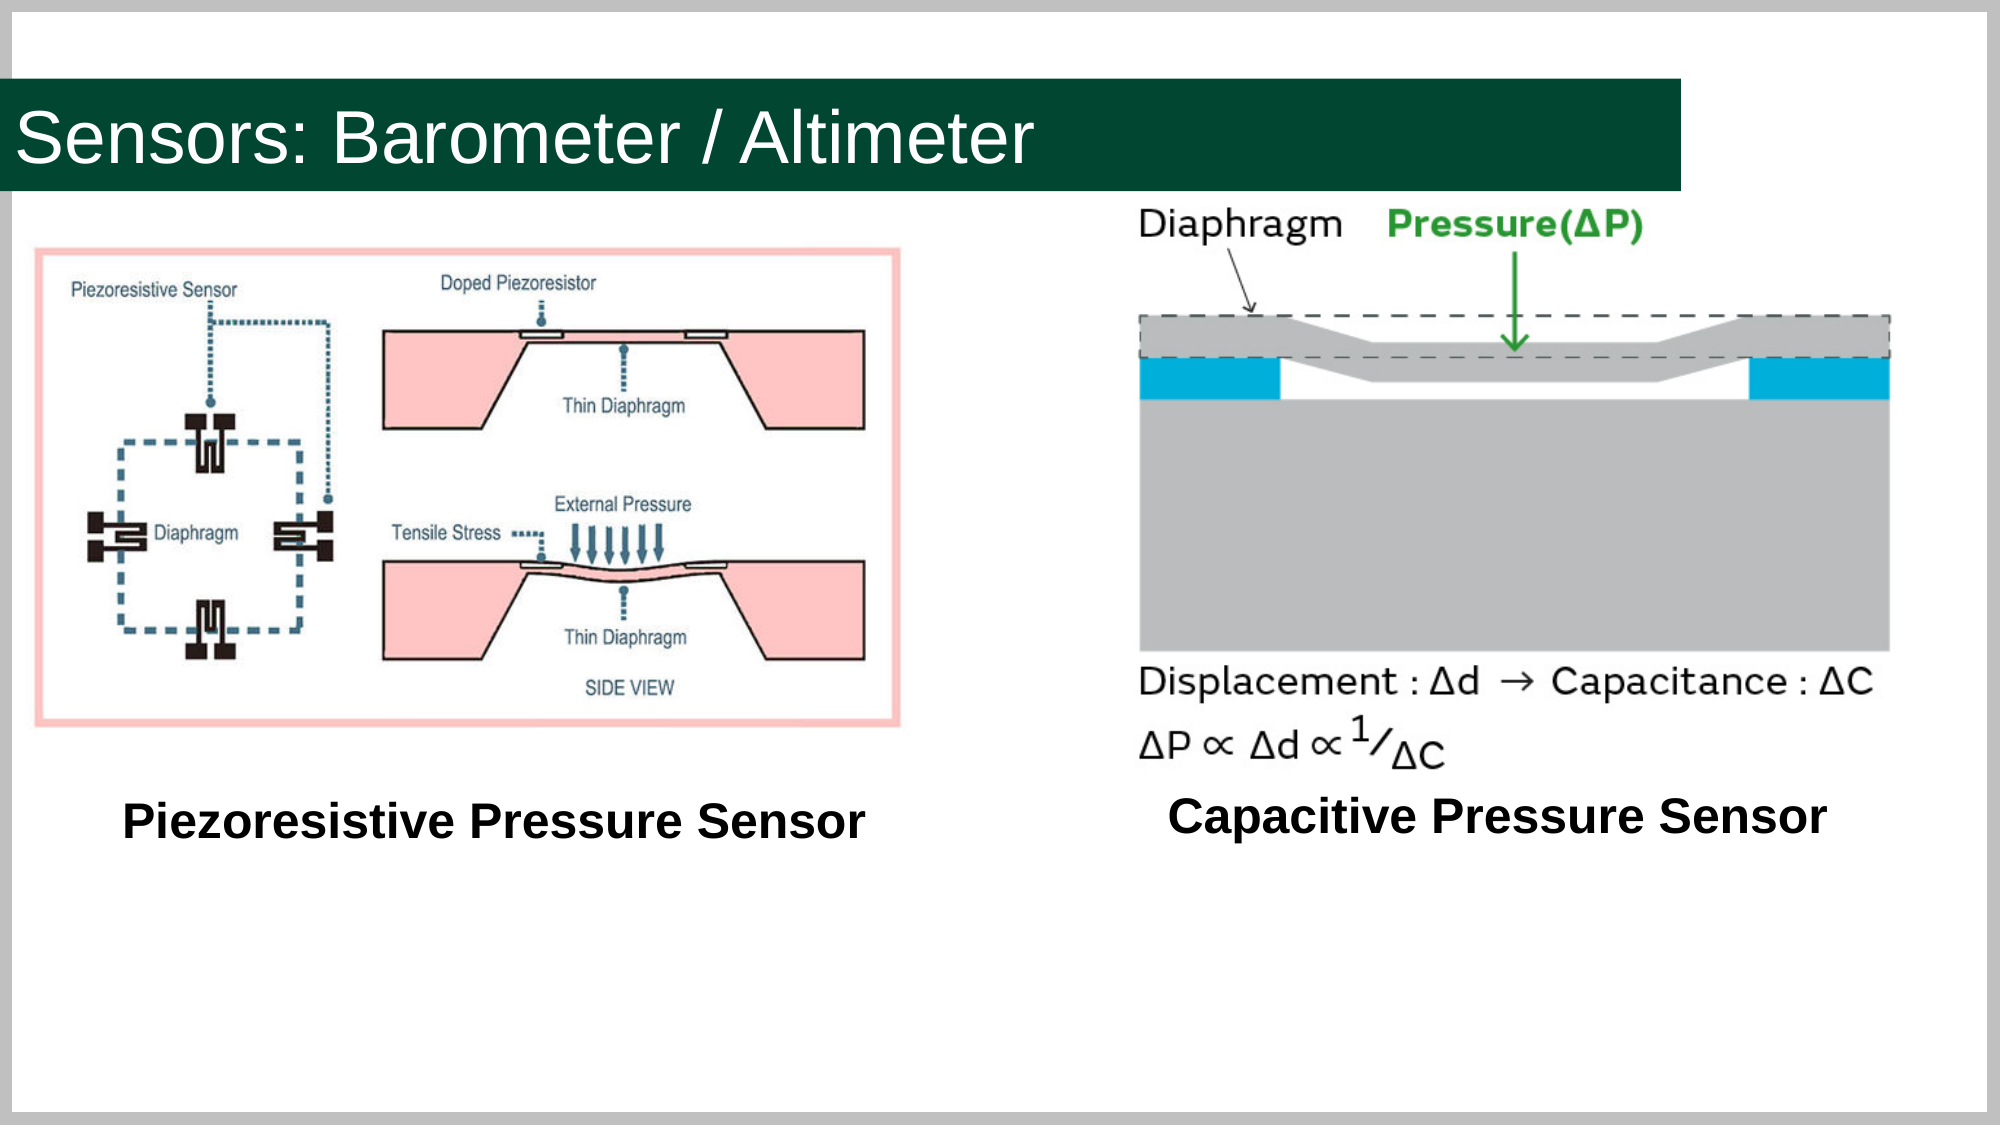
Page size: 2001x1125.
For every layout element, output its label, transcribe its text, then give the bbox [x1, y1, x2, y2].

picture [15, 231, 924, 747]
text_box Piezoresistive Pressure Sensor [107, 780, 882, 856]
text_box [0, 0, 2000, 1125]
text_box [0, 184, 1681, 192]
text_box Sensors: Barometer / Altimeter [0, 84, 1681, 184]
picture [1076, 196, 1954, 781]
text_box Capacitive Pressure Sensor [1152, 789, 1844, 851]
text_box [0, 78, 1681, 84]
